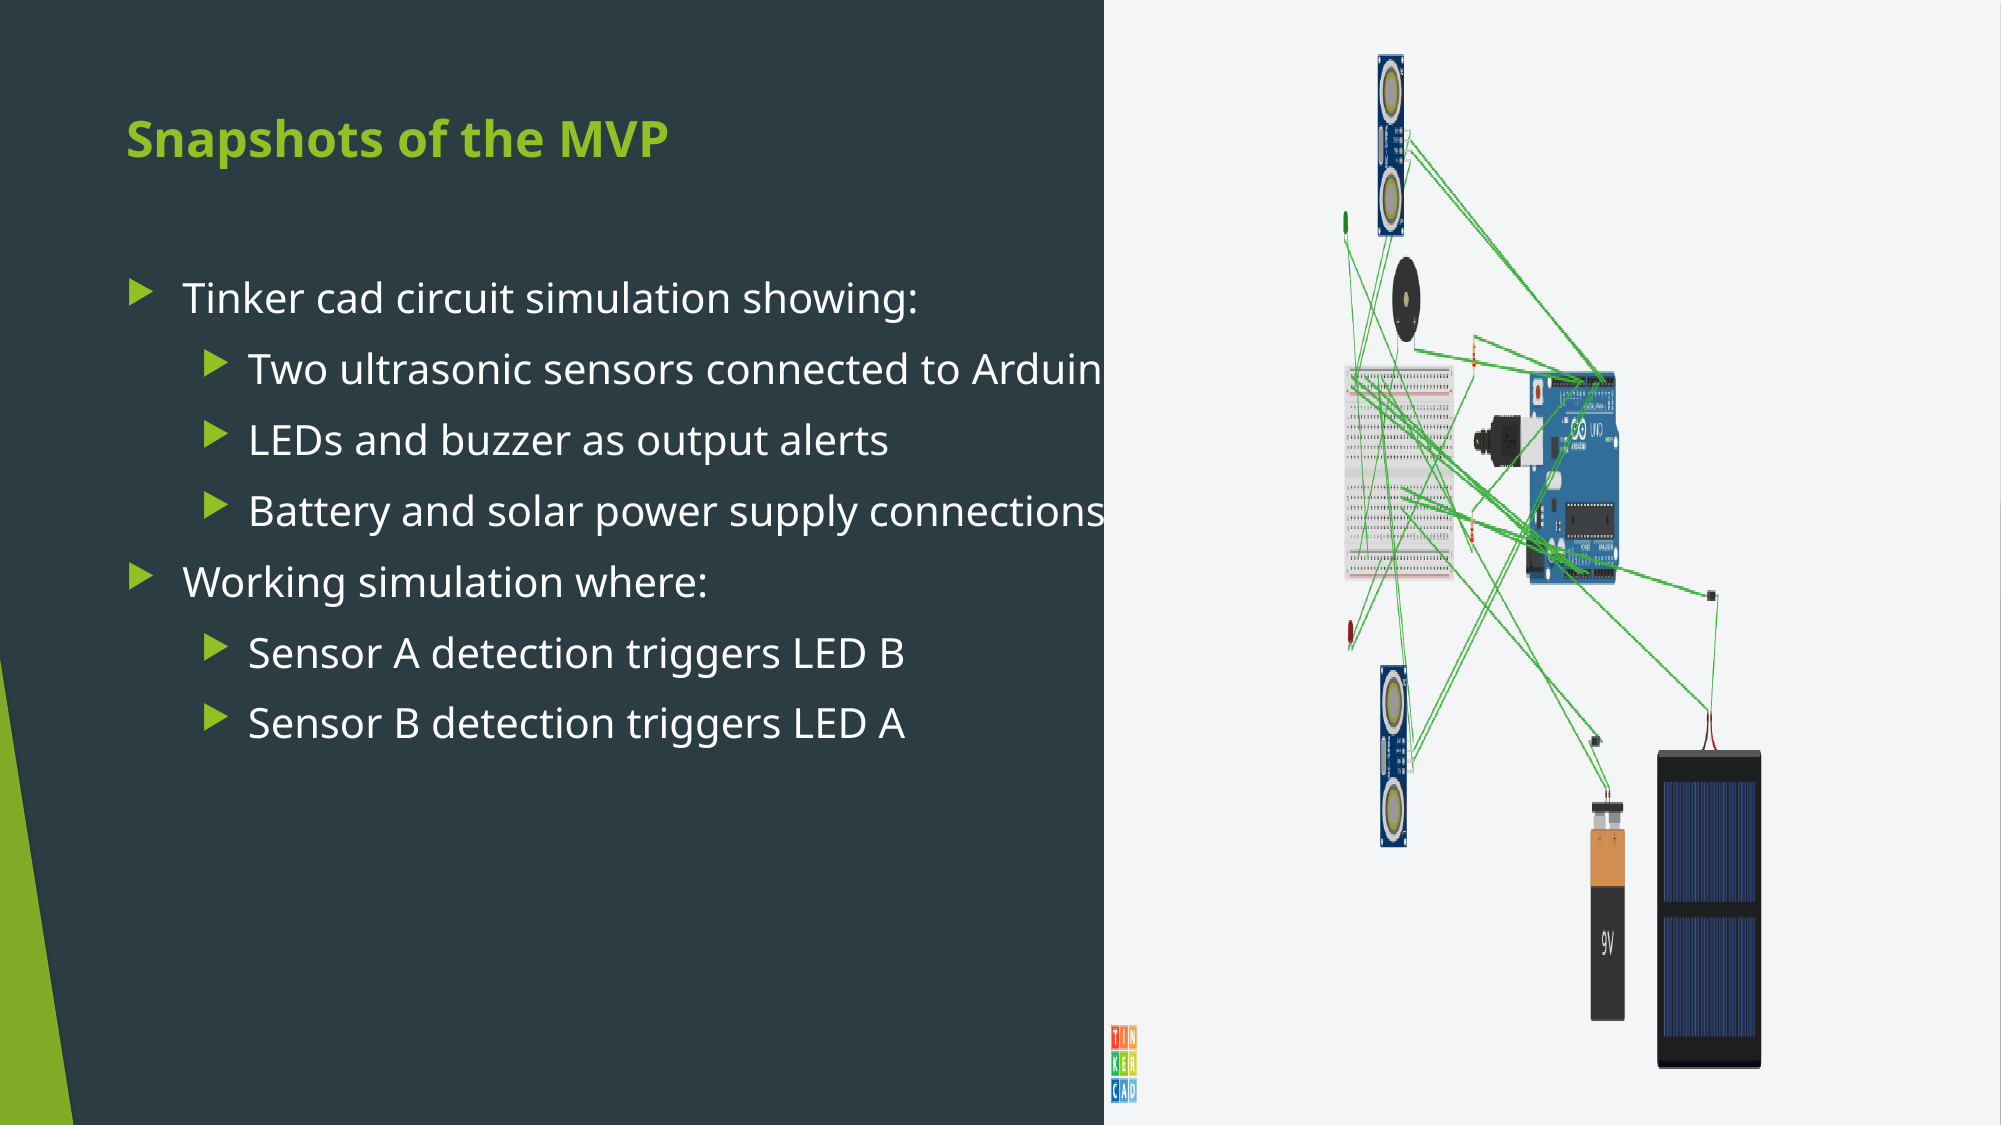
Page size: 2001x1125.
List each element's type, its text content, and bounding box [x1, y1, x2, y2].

title Snapshots of the MVP [111, 99, 1099, 238]
list Tinker cad circuit simulation showing: Two ultrasonic sensors connected to Arduino LEDs and buzzer as output alerts Battery and solar power supply connections Working simulation where: Sensor A detection triggers LED B Sensor B detection triggers LED A [111, 264, 1099, 991]
picture [1104, 0, 2000, 1125]
